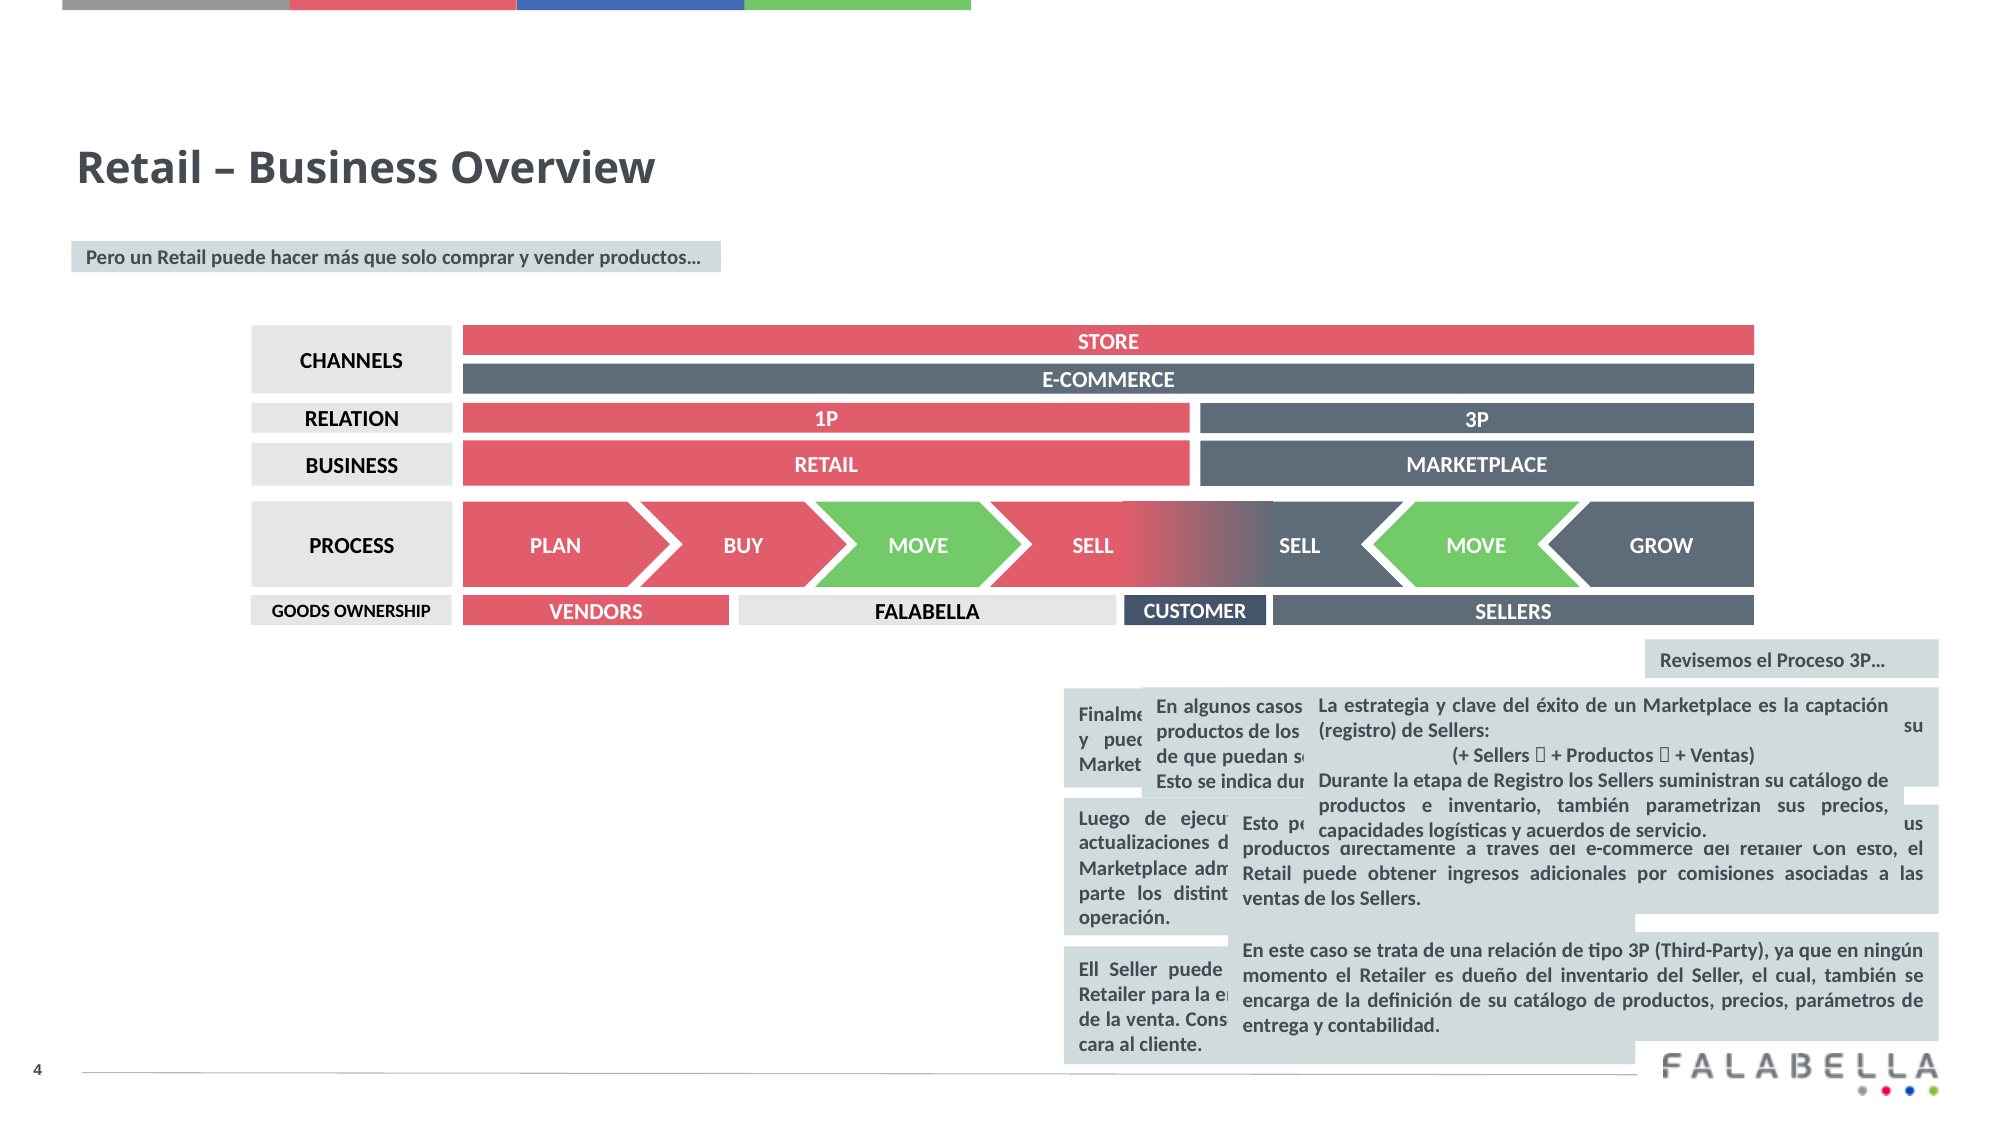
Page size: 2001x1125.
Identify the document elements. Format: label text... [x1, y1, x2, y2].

text_box Finalmente, los productos de los Sellers son puestos a la venta y pueden ser adquiridos por los clientes a través del Marketplace del Retail. [1063, 688, 1141, 788]
text_box PROCESS [251, 501, 453, 587]
text_box BUSINESS [251, 442, 453, 486]
text_box CUSTOMER [1124, 595, 1267, 626]
text_box 1P [463, 402, 1190, 433]
text_box Ell Seller puede apoyarse en las capacidades logísticas del Retailer para la entrega y/o devolución de los productos luego de la venta. Conservando la gestión de procesos post-venta de cara al cliente. [1063, 946, 1636, 1065]
text_box PLAN [463, 501, 670, 587]
text_box SELLERS [1273, 595, 1754, 625]
picture [1663, 1053, 1939, 1096]
text_box En algunos casos, por motivos de capacidad / eficiencia operacional, los productos de los sellers pueden moverse a bodegas del retailer con el fin de que puedan ser despachados de manera mas expedita por el mismo. Esto se indica durante el registro del seller. [1141, 687, 1800, 798]
text_box RETAIL [463, 440, 1190, 486]
text_box Luego de ejecutada la venta, el Seller, a partir de las actualizaciones de estado generadas desde la plataforma de Marketplace administrada por el Retail, debe ejecutar por su parte los distintos procesos de Backoffice asociados a su operación. [1063, 797, 1636, 936]
text_box SELL [989, 501, 1122, 587]
list Retail – Business Overview [61, 91, 1940, 241]
text_box MARKETPLACE [1200, 440, 1754, 486]
text_box La estrategia y clave del éxito de un Marketplace es la captación (registro) de Sellers: (+ Sellers  + Productos  + Ventas) Durante la etapa de Registro los Sellers suministran su catálogo de productos e inventario, también parametrizan sus precios, capacidades logísticas y acuerdos de servicio. [1303, 688, 1904, 845]
text_box CHANNELS [251, 325, 452, 394]
text_box Pero un Retail puede hacer más que solo comprar y vender productos… [71, 240, 721, 273]
text_box VENDORS [463, 595, 729, 626]
text_box MOVE [1373, 501, 1580, 587]
text_box Los retailers pueden extender su estrategia de negocio extendiendo su plataforma de e-commerce tradicional en forma de Marketplace. [1800, 687, 1939, 787]
text_box MOVE [815, 501, 1022, 587]
text_box E-COMMERCE [463, 363, 1755, 394]
text_box SELL [1273, 501, 1404, 587]
text_box Revisemos el Proceso 3P… [1645, 639, 1939, 679]
text_box [1122, 501, 1273, 587]
text_box GROW [1548, 501, 1754, 587]
text_box GOODS OWNERSHIP [250, 595, 452, 626]
text_box 3P [1200, 403, 1754, 434]
text_box Esto permite que Sellers o vendedores independientes puedan vender sus productos directamente a través del e-commerce del retailer Con esto, el Retail puede obtener ingresos adicionales por comisiones asociadas a las ventas de los Sellers. [1227, 804, 1939, 914]
text_box RELATION [251, 402, 453, 433]
text_box STORE [463, 325, 1755, 355]
text_box En este caso se trata de una relación de tipo 3P (Third-Party), ya que en ningún momento el Retailer es dueño del inventario del Seller, el cual, también se encarga de la definición de su catálogo de productos, precios, parámetros de entrega y contabilidad. [1227, 932, 1939, 1042]
text_box FALABELLA [738, 595, 1117, 626]
text_box BUY [640, 501, 847, 587]
